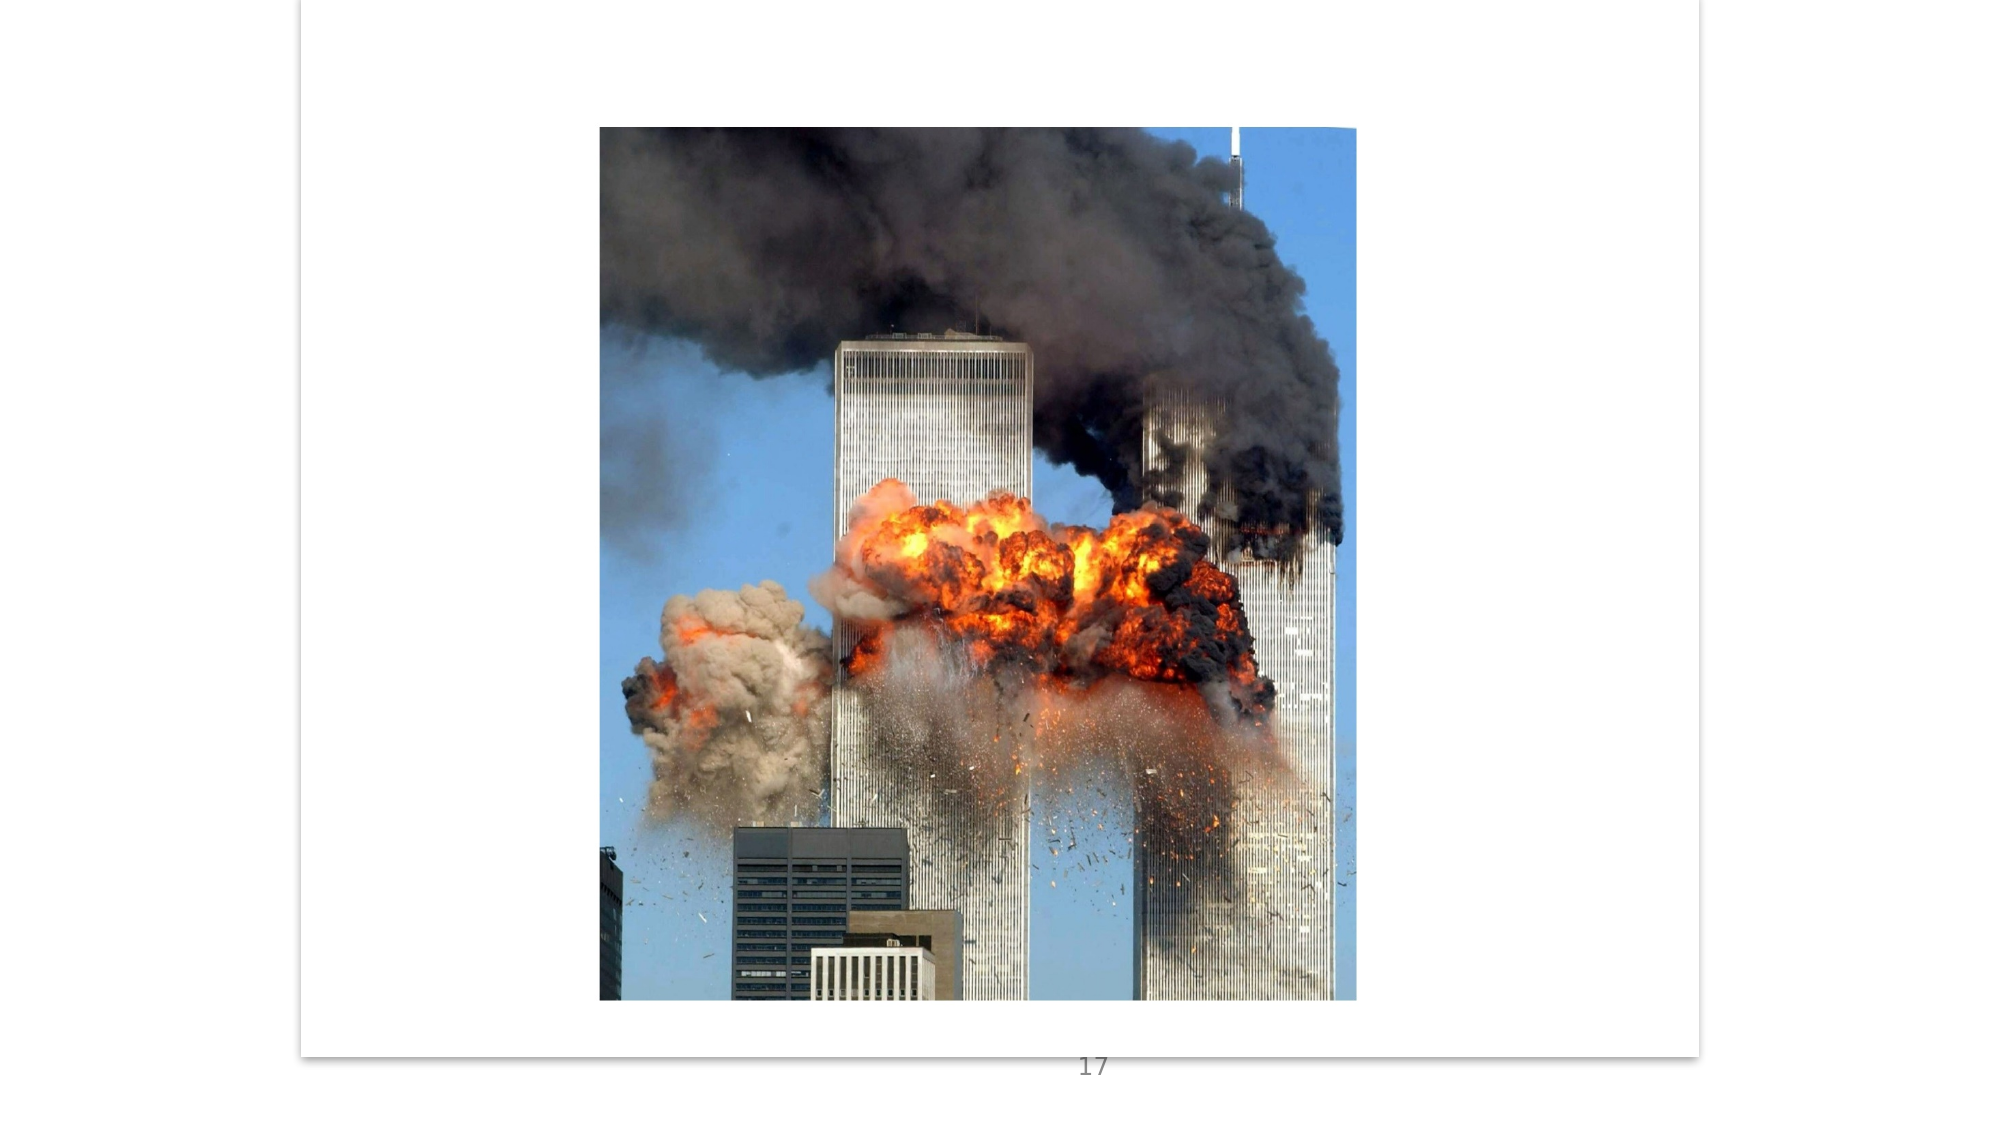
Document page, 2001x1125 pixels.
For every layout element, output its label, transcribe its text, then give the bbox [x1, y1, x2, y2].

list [332, 24, 1668, 1026]
slide_number 17 [674, 1035, 1125, 1096]
